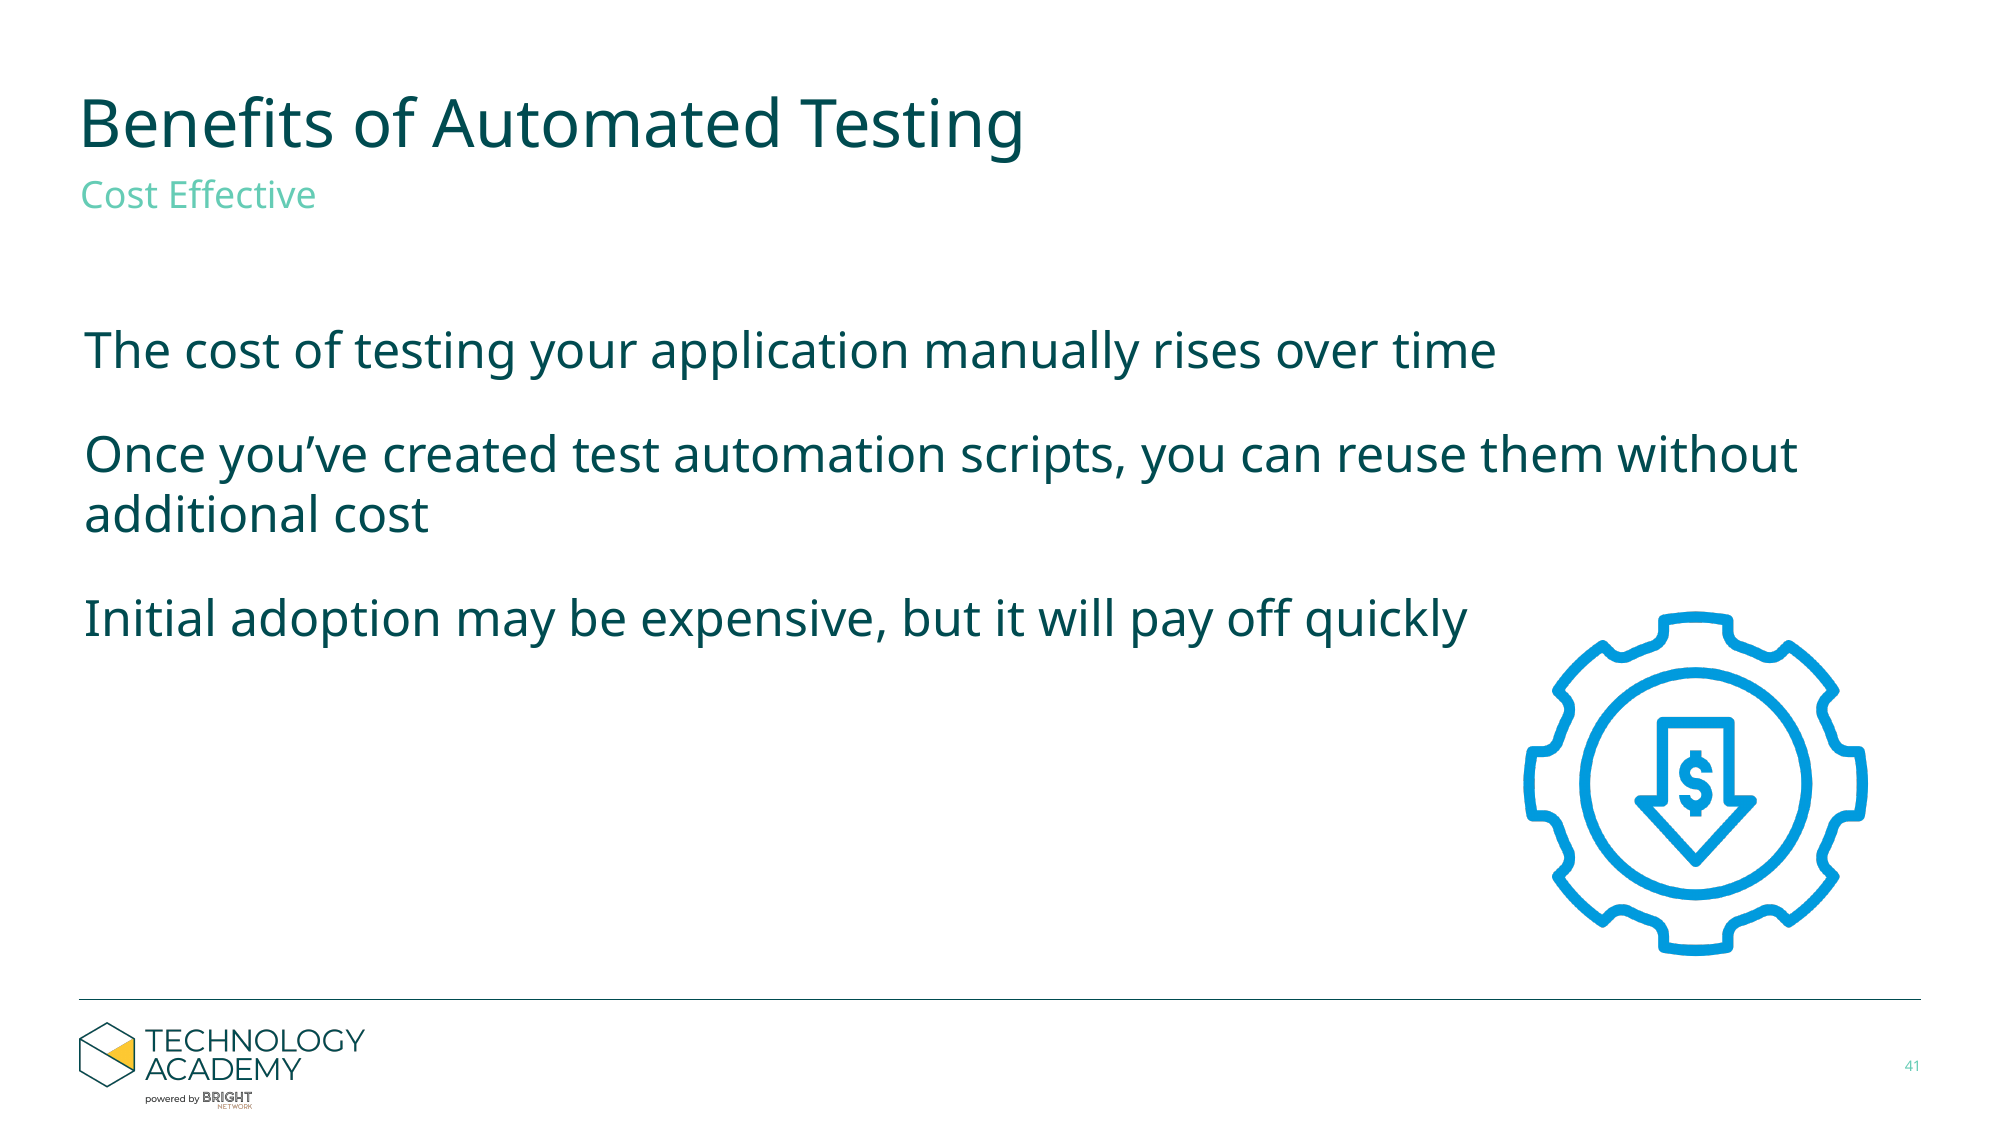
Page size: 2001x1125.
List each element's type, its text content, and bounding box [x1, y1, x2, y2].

picture [1438, 526, 1953, 1041]
text_box The cost of testing your application manually rises over time Once you’ve created test automation scripts, you can reuse them without additional cost Initial adoption may be expensive, but it will pay off quickly [84, 318, 1853, 1066]
picture [79, 1022, 365, 1109]
title Benefits of Automated Testing [78, 90, 1922, 171]
slide_number ‹#› [1882, 1049, 1922, 1084]
subtitle Cost Effective [80, 170, 1923, 241]
